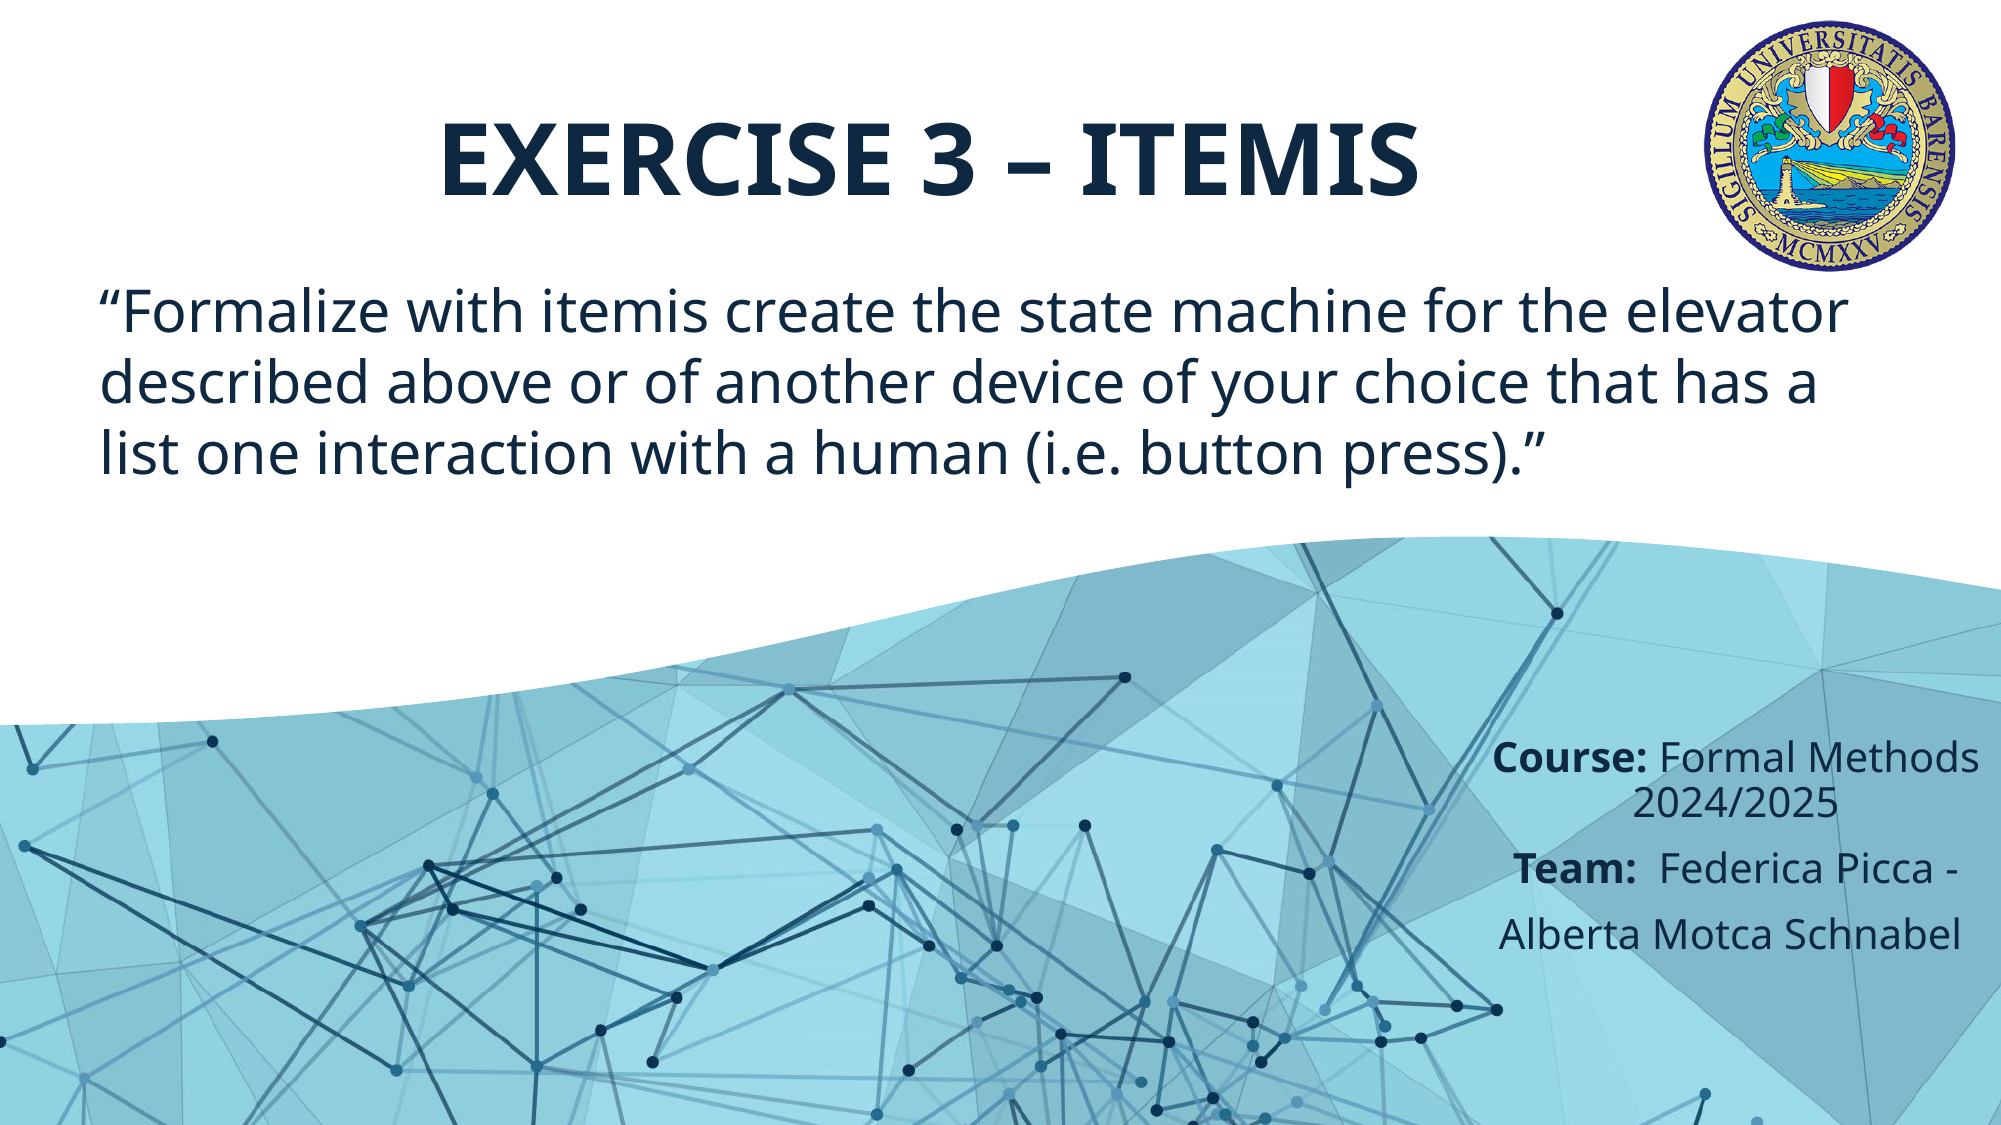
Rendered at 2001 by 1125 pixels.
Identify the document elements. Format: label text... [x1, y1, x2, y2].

picture [0, 536, 2001, 1125]
text_box “Formalize with itemis create the state machine for the elevator described above or of another device of your choice that has a list one interaction with a human (i.e. button press).” [84, 261, 1880, 536]
title EXERCISE 3 – ITEMIS [68, 92, 1698, 225]
picture [1698, 14, 1962, 281]
